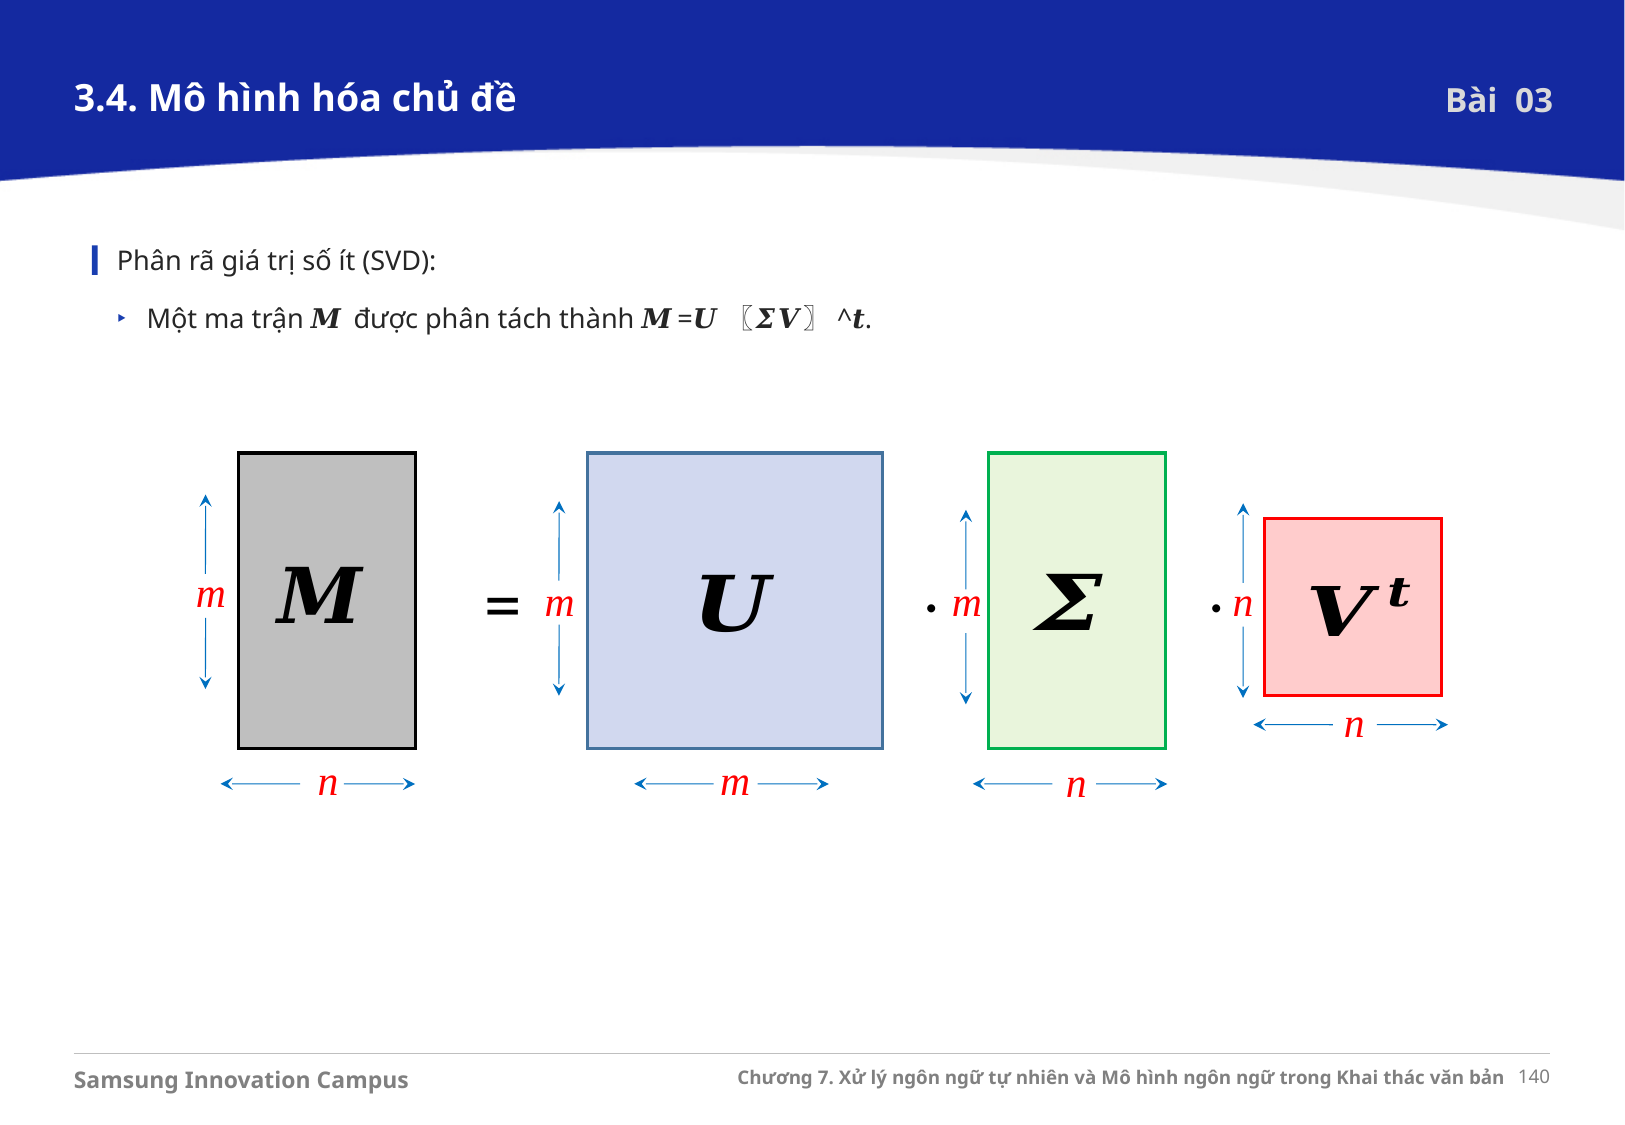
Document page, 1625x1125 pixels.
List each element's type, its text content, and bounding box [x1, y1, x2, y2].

picture [0, 0, 1625, 1125]
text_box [140, 452, 1449, 814]
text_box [91, 243, 1533, 277]
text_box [73, 73, 1554, 120]
text_box Một ma trận 𝑴 được phân tách thành 𝑴=𝑼〖𝜮𝑽〗^𝒕. [116, 289, 1534, 347]
